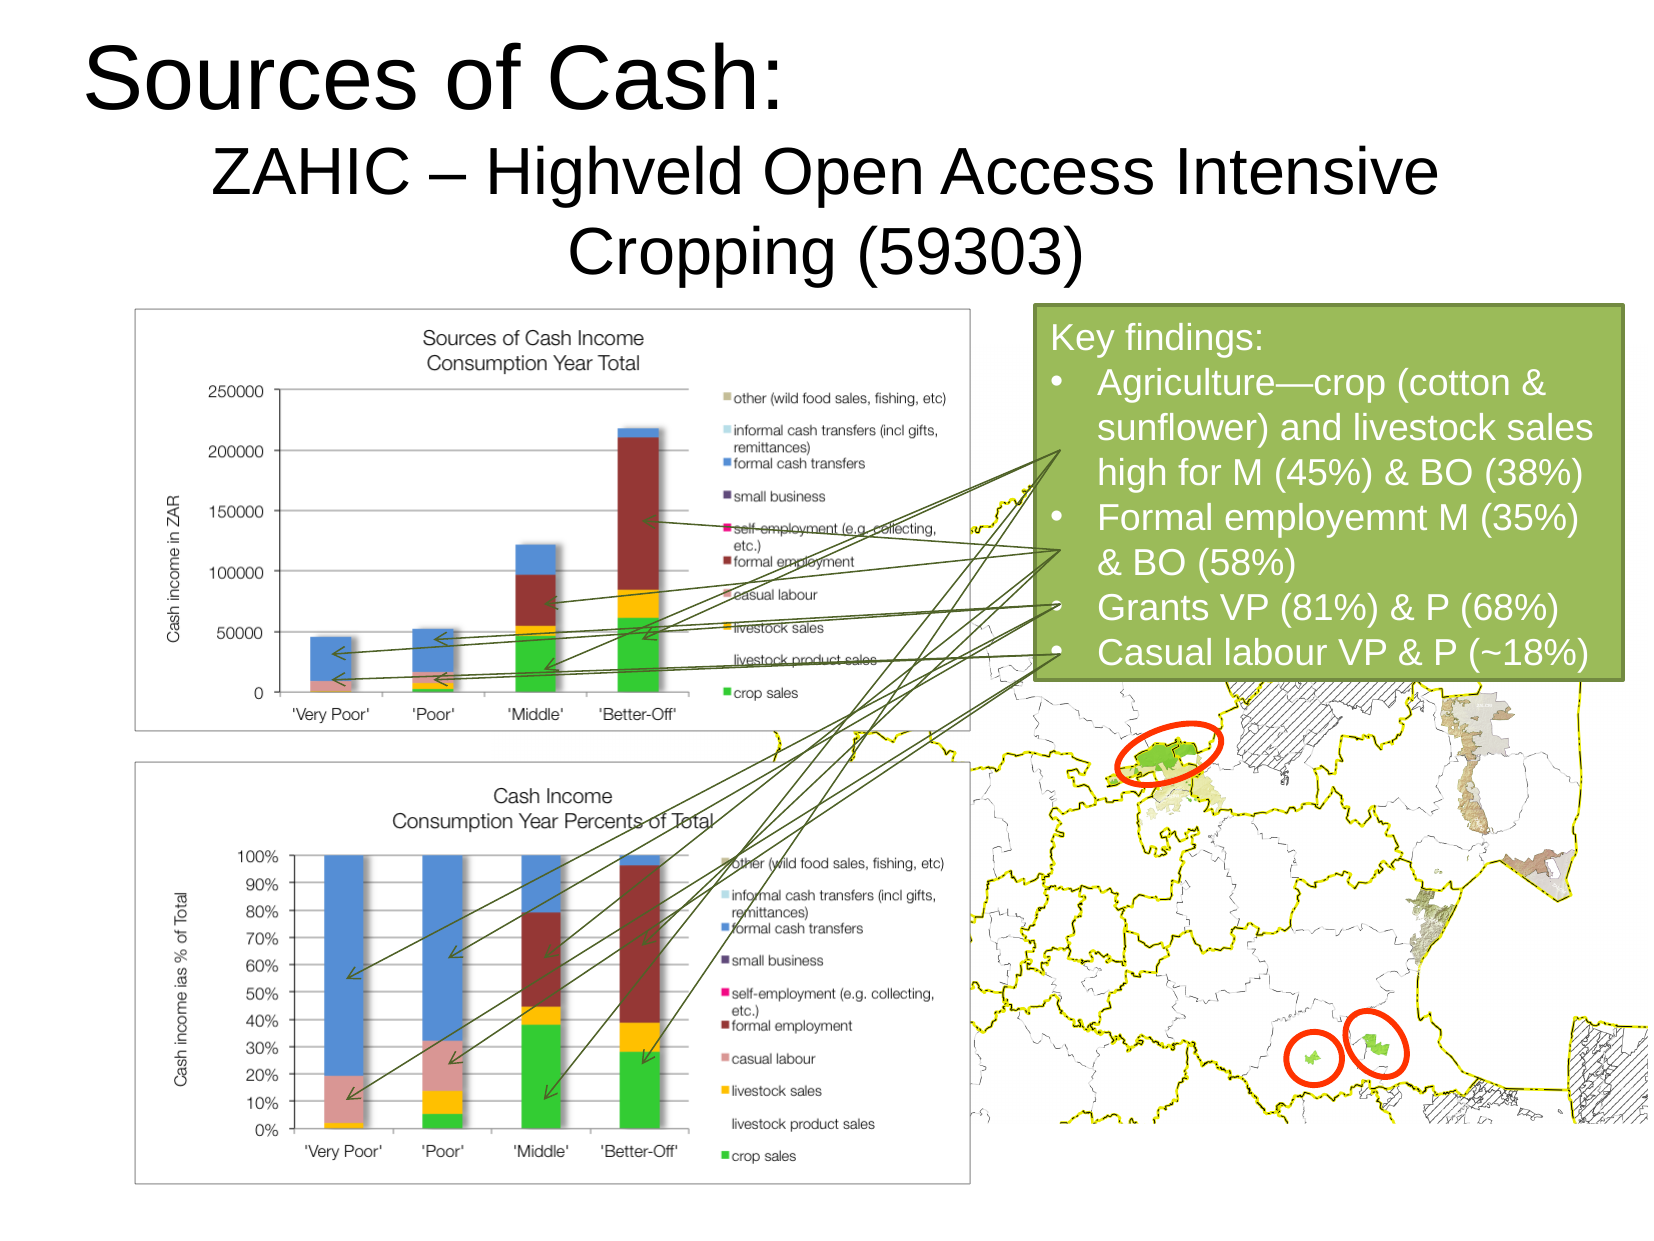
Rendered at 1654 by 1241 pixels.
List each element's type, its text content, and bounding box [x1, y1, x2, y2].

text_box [330, 603, 1061, 653]
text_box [330, 653, 1061, 1101]
text_box Key findings: Agriculture—crop (cotton & sunflower) and livestock sales high for M (45%) & BO (38%) Formal employemnt M (35%) & BO (58%) Grants VP (81%) & P (68%) Casual labour VP & P (~18%) [1033, 303, 1625, 342]
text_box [543, 449, 1061, 520]
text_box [543, 520, 1061, 603]
text_box Sources of Cash: ZAHIC – Highveld Open Access Intensive Cropping (59303) [82, 27, 1571, 279]
picture [134, 308, 1648, 1186]
